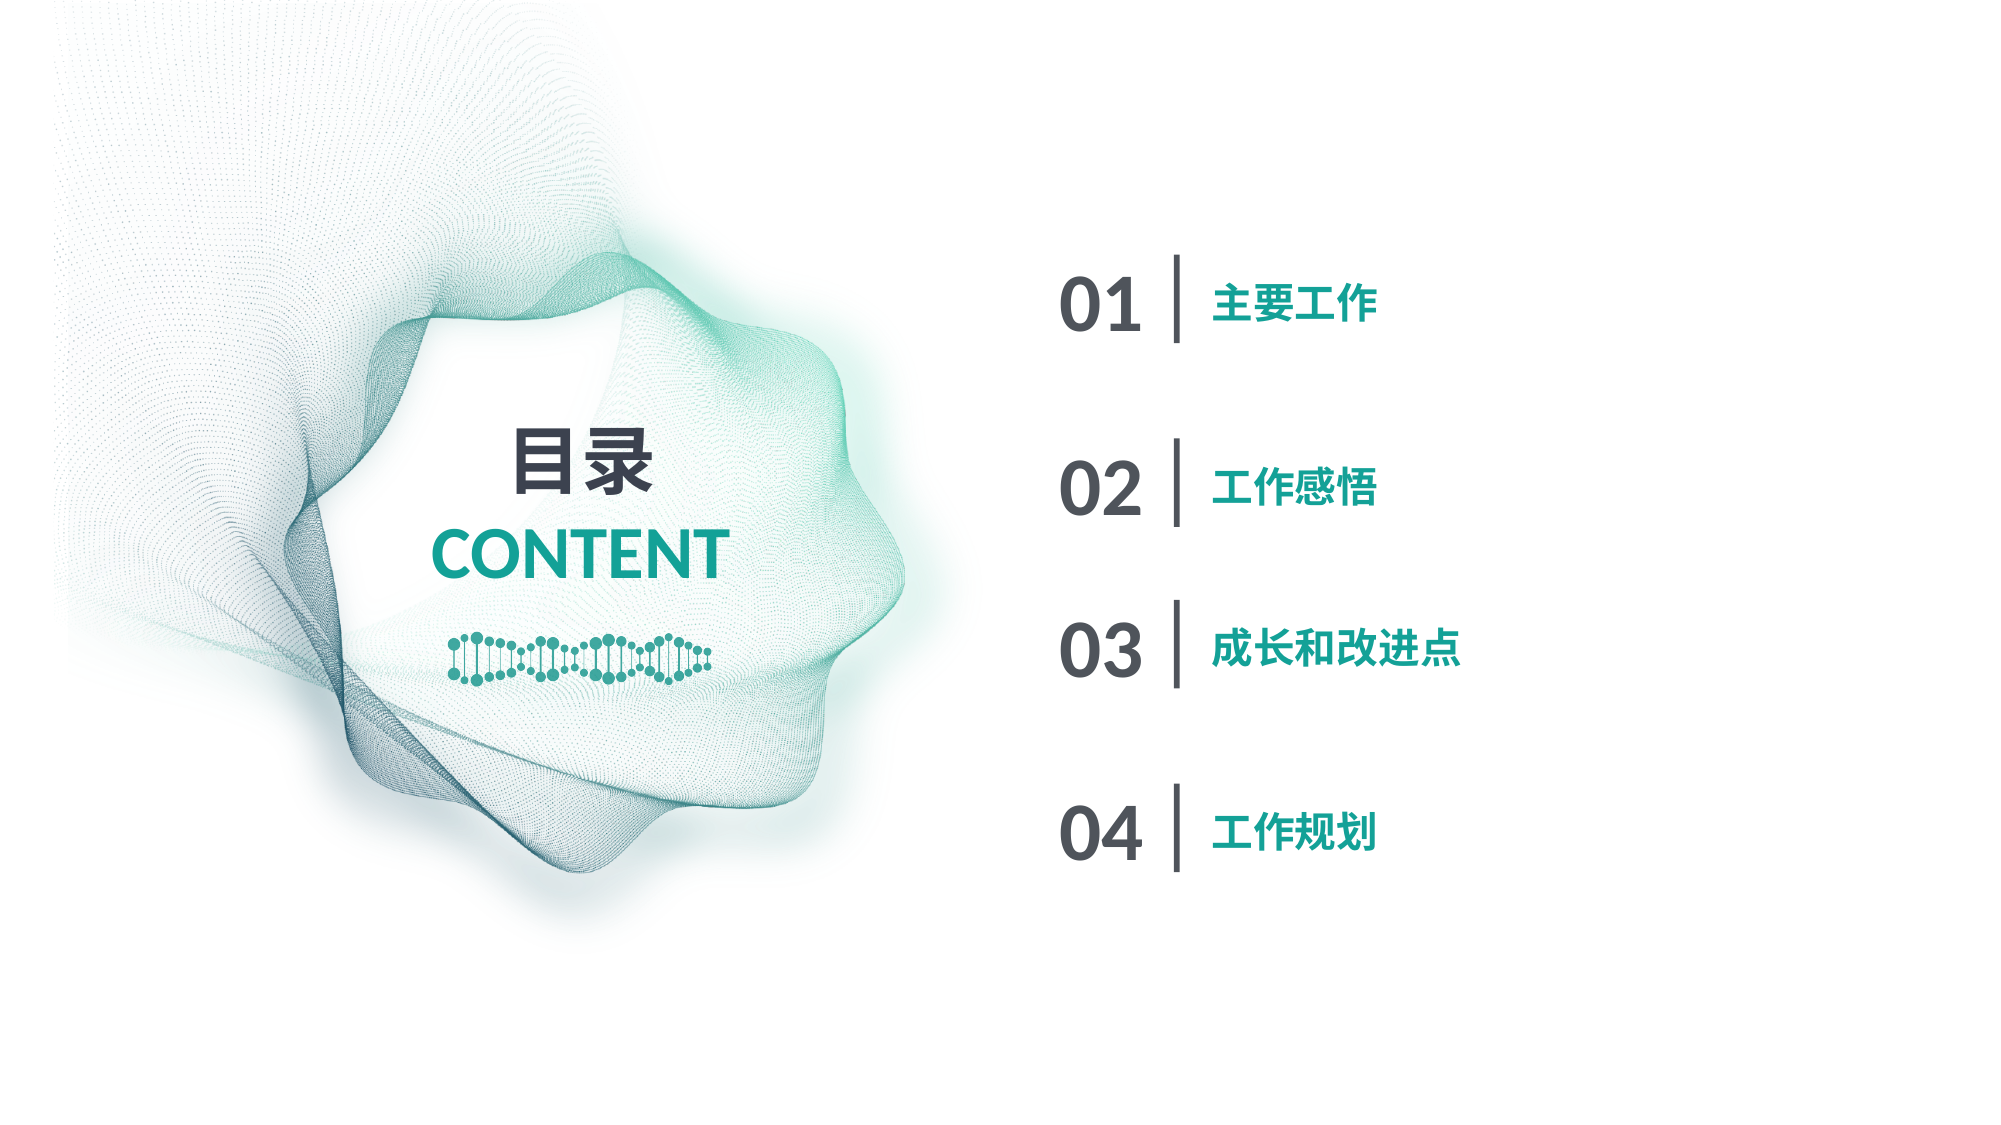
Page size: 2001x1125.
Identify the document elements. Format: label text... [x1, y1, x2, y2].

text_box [1016, 240, 1188, 358]
text_box 工作规划 [1196, 783, 1844, 864]
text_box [1016, 424, 1188, 542]
text_box 成长和改进点 [1196, 599, 1844, 680]
text_box 工作感悟 [1196, 438, 1844, 518]
text_box 主要工作 [1196, 254, 1844, 335]
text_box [1016, 769, 1188, 887]
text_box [1016, 585, 1188, 703]
picture [53, 0, 986, 1000]
